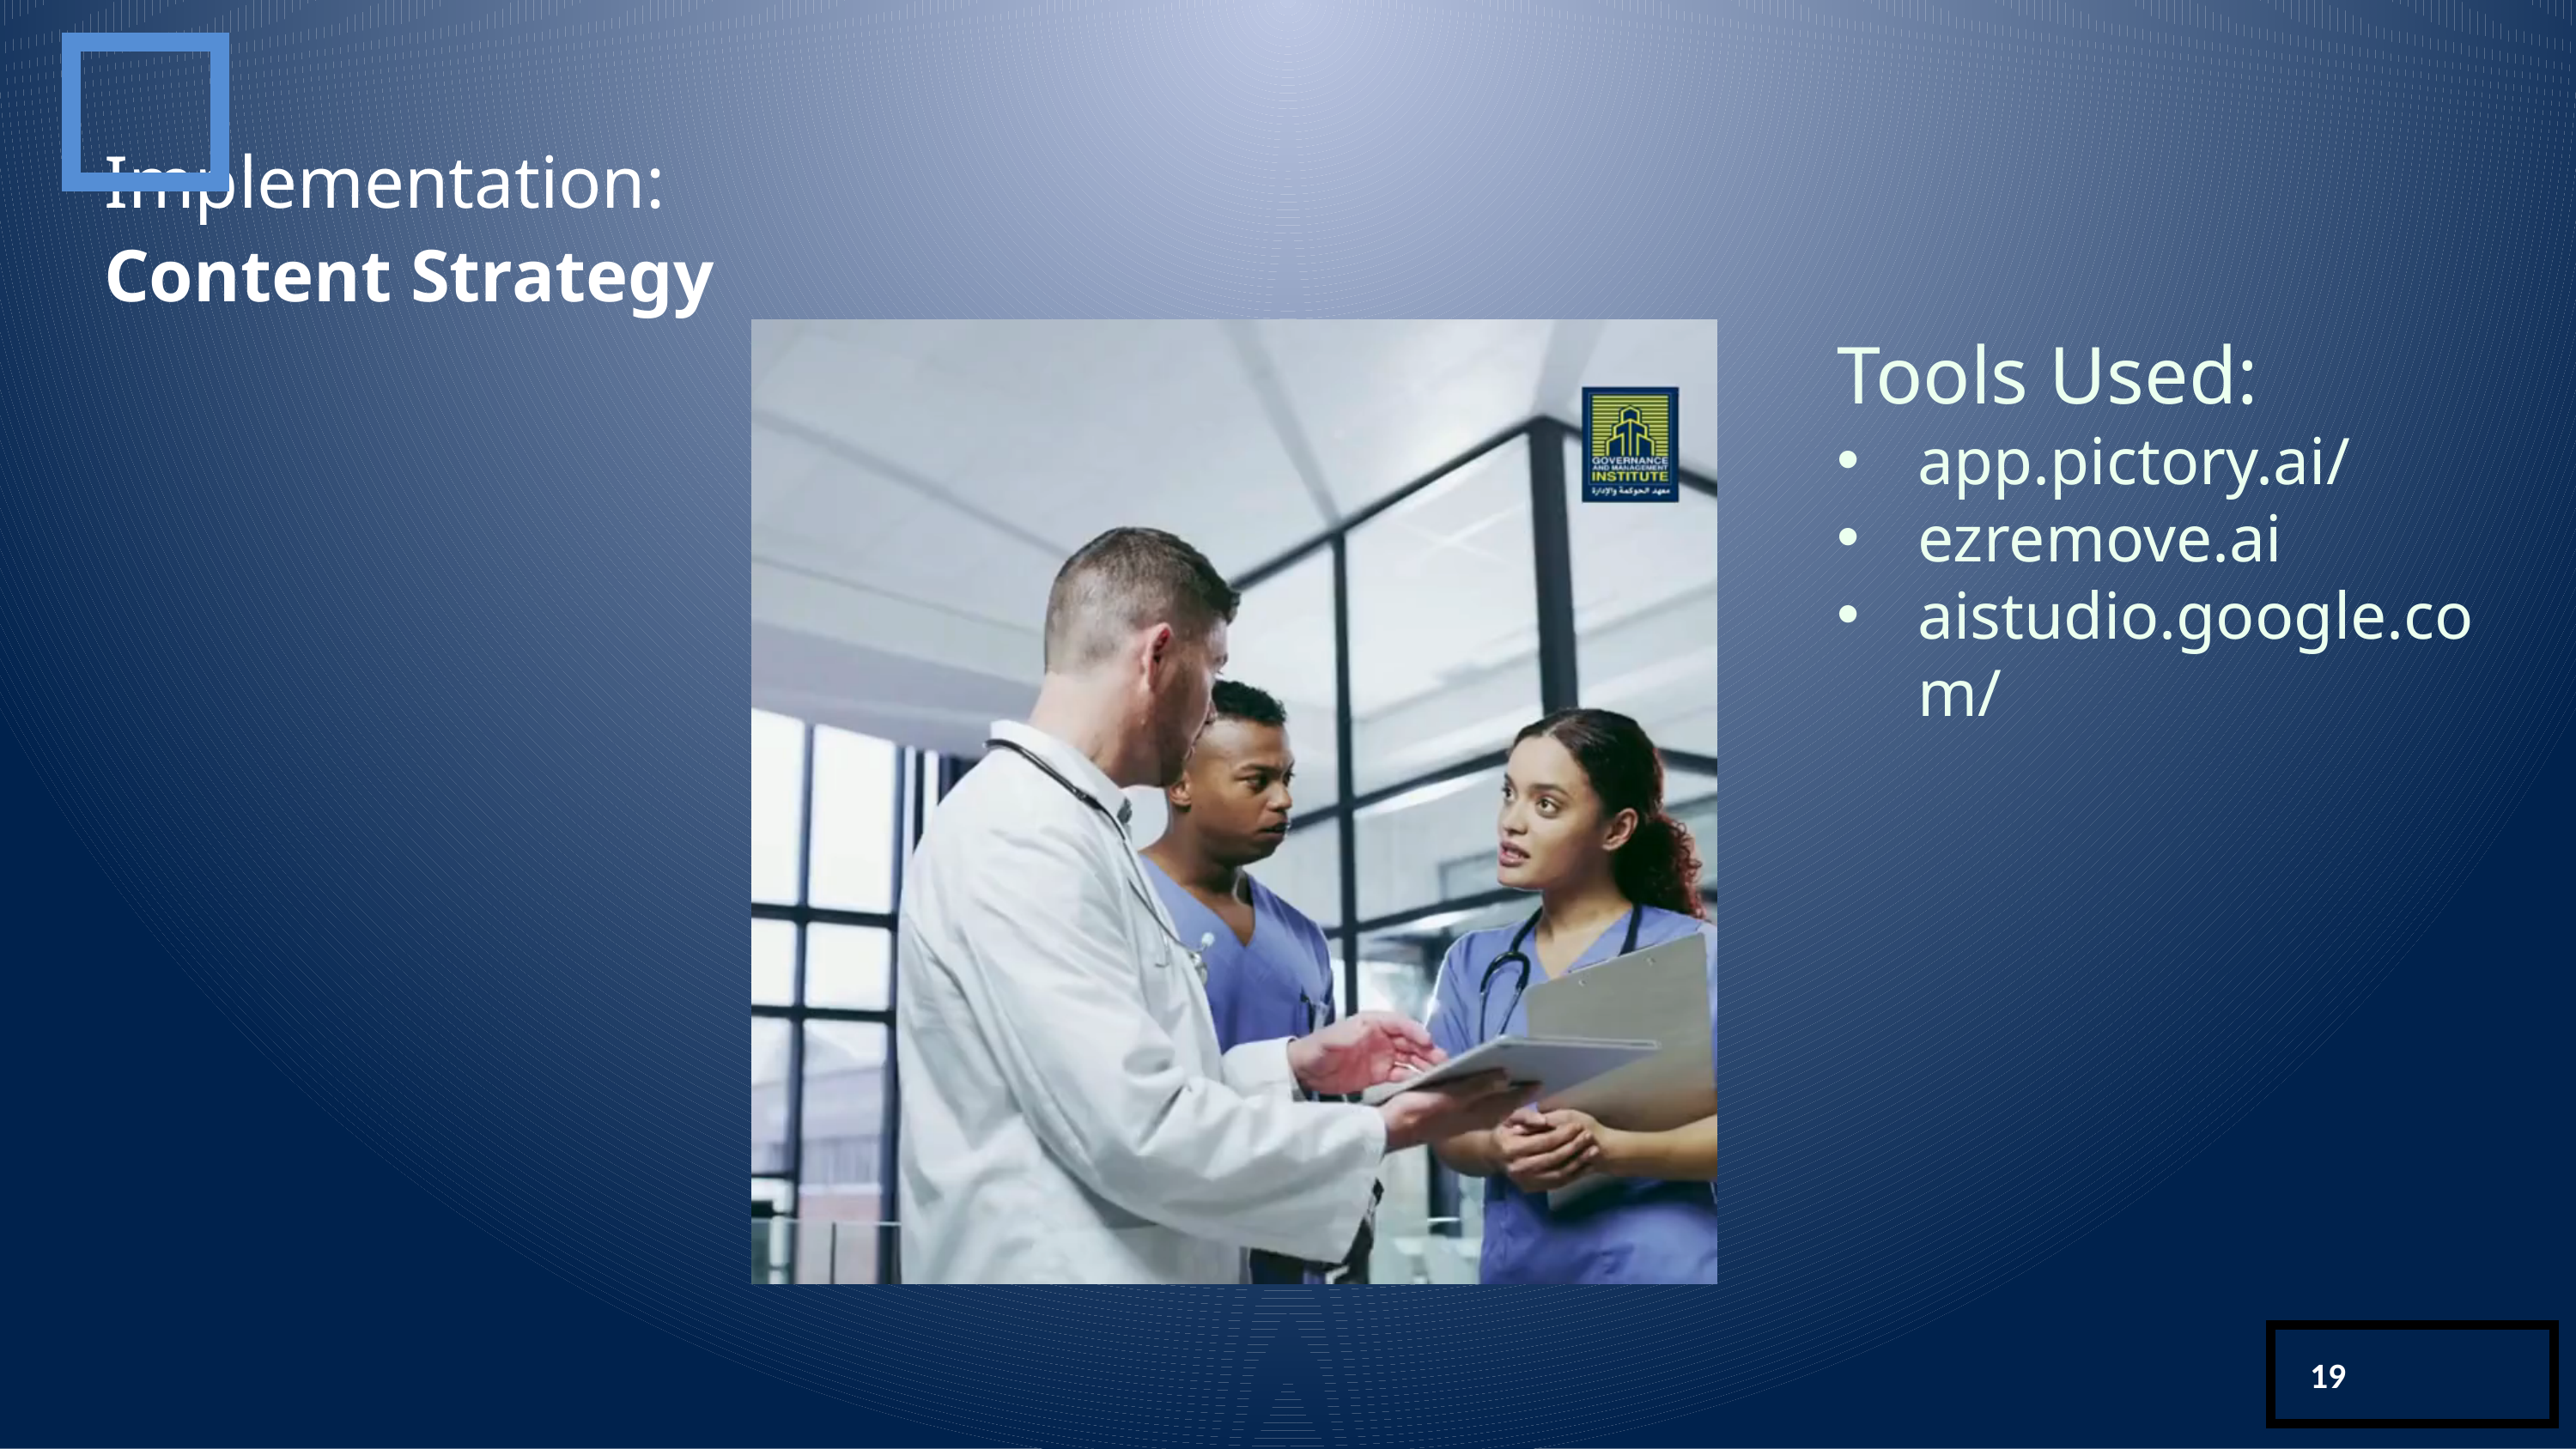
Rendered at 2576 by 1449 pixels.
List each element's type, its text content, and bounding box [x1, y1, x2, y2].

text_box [750, 318, 1718, 1286]
text_box Content Strategy [104, 163, 1052, 317]
text_box Implementation: [229, 70, 853, 163]
text_box Tools Used: app.pictory.ai/ ezremove.ai aistudio.google.com/ [1824, 318, 2490, 736]
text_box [70, 41, 221, 182]
